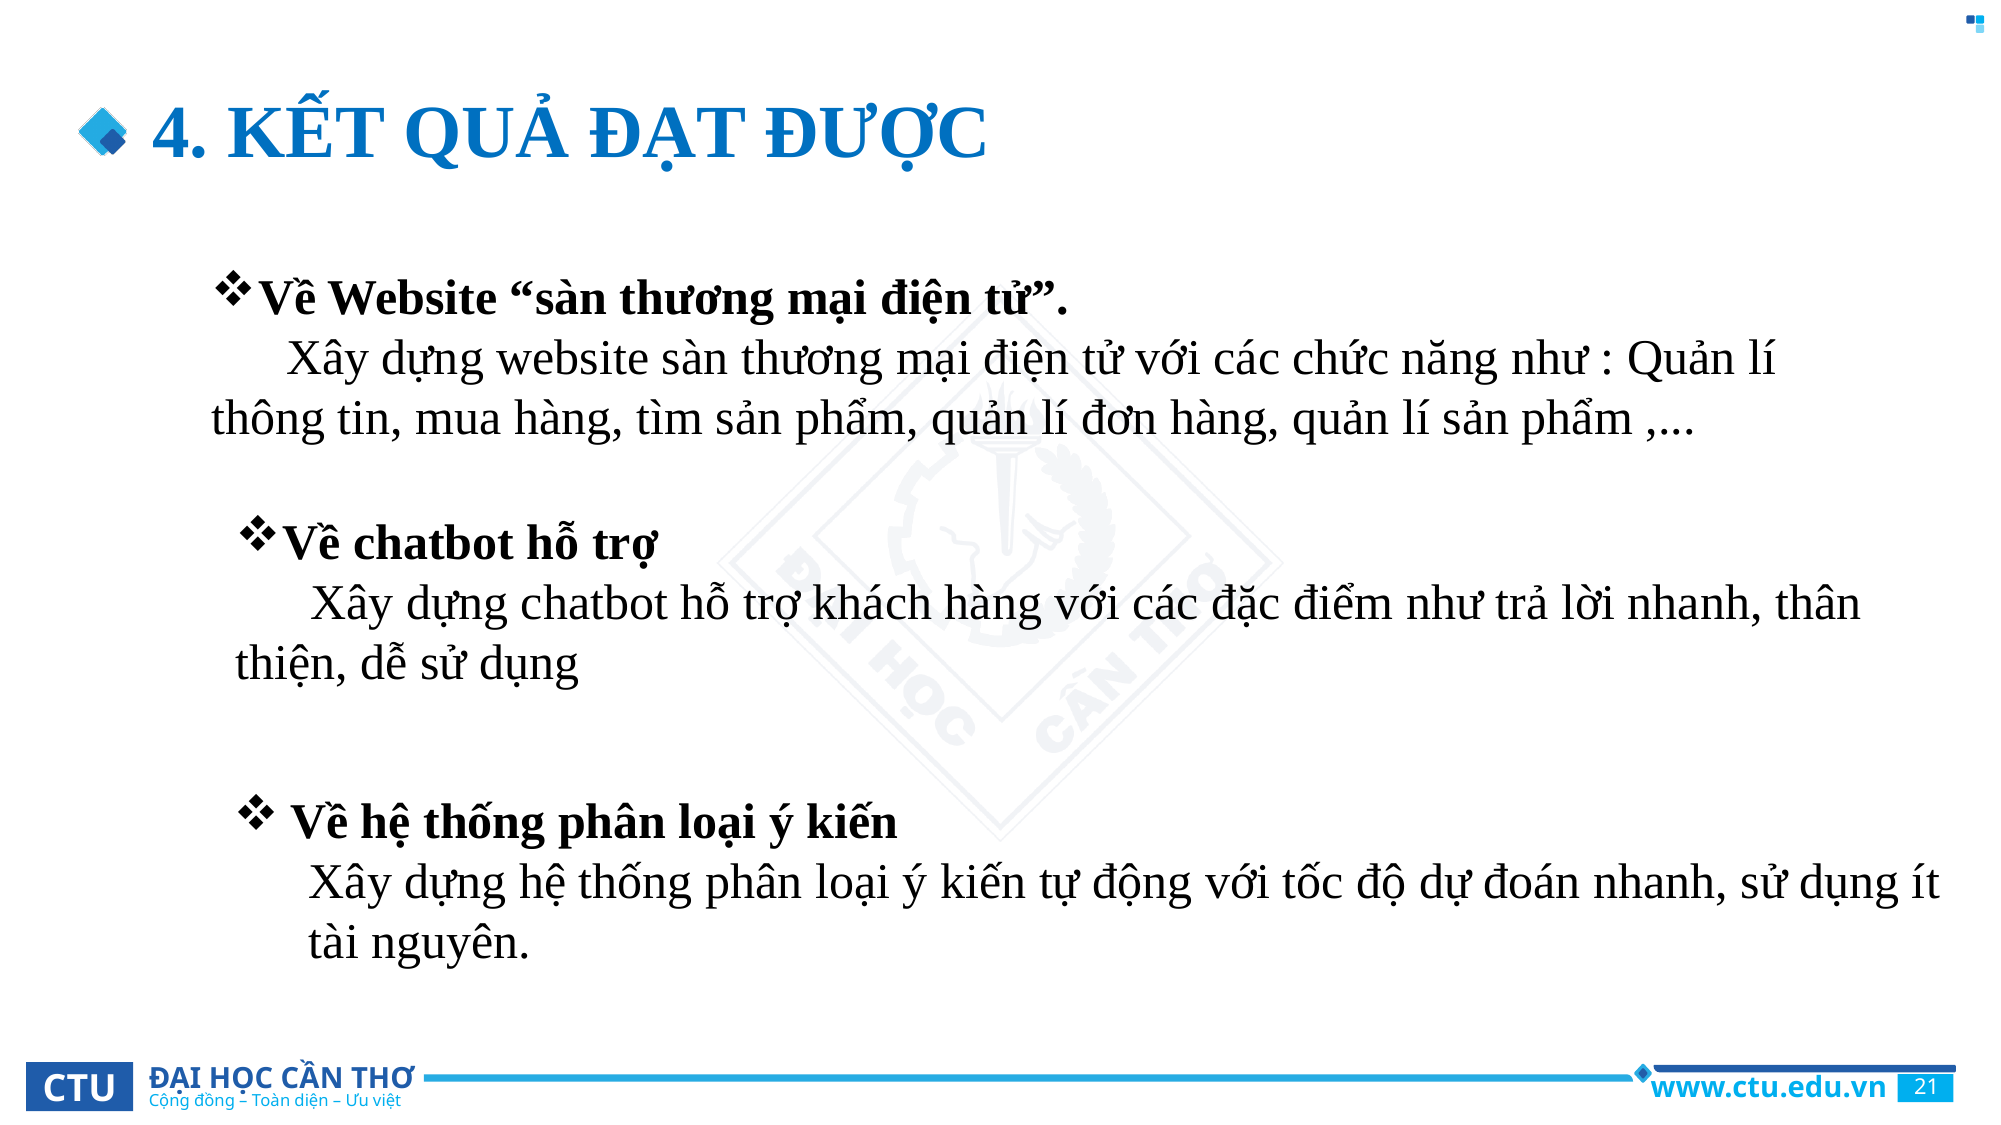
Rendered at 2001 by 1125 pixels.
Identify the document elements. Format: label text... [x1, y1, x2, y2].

text_box Về Website “sàn thương mại điện tử”. Xây dựng website sàn thương mại điện tử với các chức năng như : Quản lí thông tin, mua hàng, tìm sản phẩm, quản lí đơn hàng, quản lí sản phẩm ,... [196, 256, 1863, 452]
text_box Về chatbot hỗ trợ Xây dựng chatbot hỗ trợ khách hàng với các đặc điểm như trả lời nhanh, thân thiện, dễ sử dụng [220, 502, 1931, 763]
text_box Về hệ thống phân loại ý kiến Xây dựng hệ thống phân loại ý kiến tự động với tốc độ dự đoán nhanh, sử dụng ít tài nguyên. [219, 780, 1960, 976]
picture [78, 107, 127, 156]
title 4. KẾT QUẢ ĐẠT ĐƯỢC [137, 24, 1863, 243]
